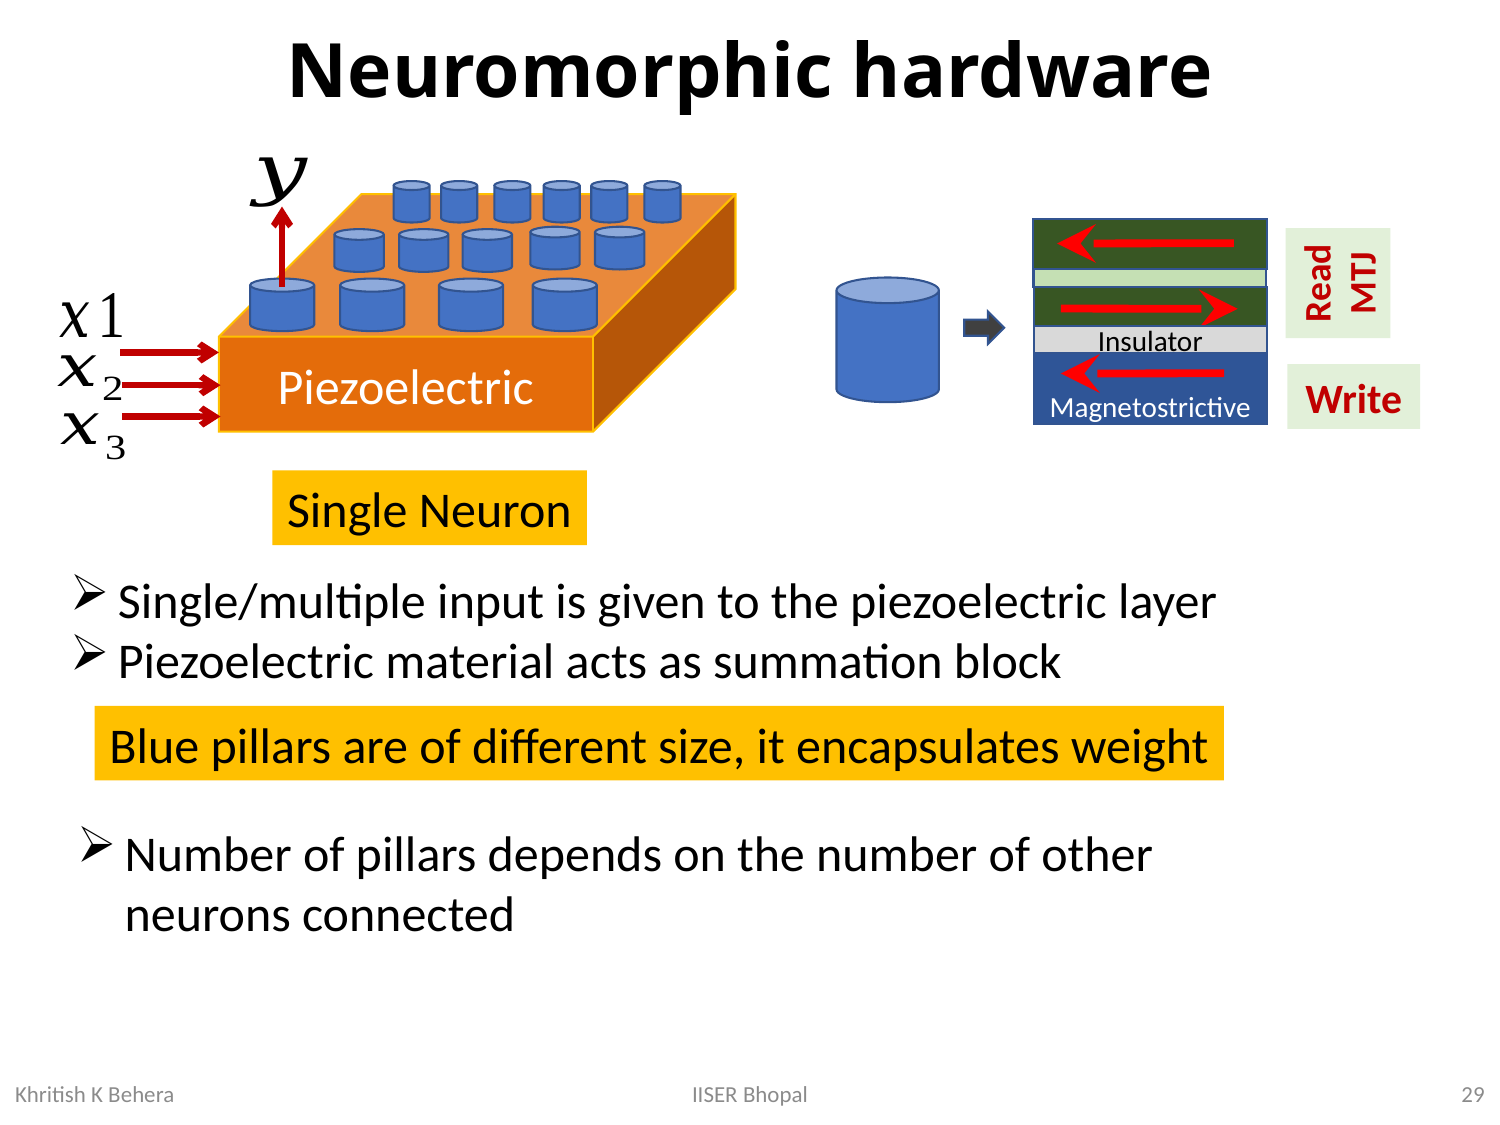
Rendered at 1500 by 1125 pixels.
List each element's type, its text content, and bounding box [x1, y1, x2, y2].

title Neuromorphic hardware [0, 1, 1500, 146]
slide_number Khritish K Behera [0, 1063, 338, 1124]
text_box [836, 218, 1421, 425]
text_box Single Neuron [272, 470, 587, 546]
slide_number 29 [1162, 1063, 1500, 1124]
text_box Single/multiple input is given to the piezoelectric layer Piezoelectric material acts as summation block [56, 561, 1233, 696]
text_box Blue pillars are of different size, it encapsulates weight [94, 705, 1224, 781]
text_box Number of pillars depends on the number of other neurons connected [62, 813, 1340, 949]
footer IISER Bhopal [496, 1063, 1004, 1124]
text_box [52, 134, 736, 467]
